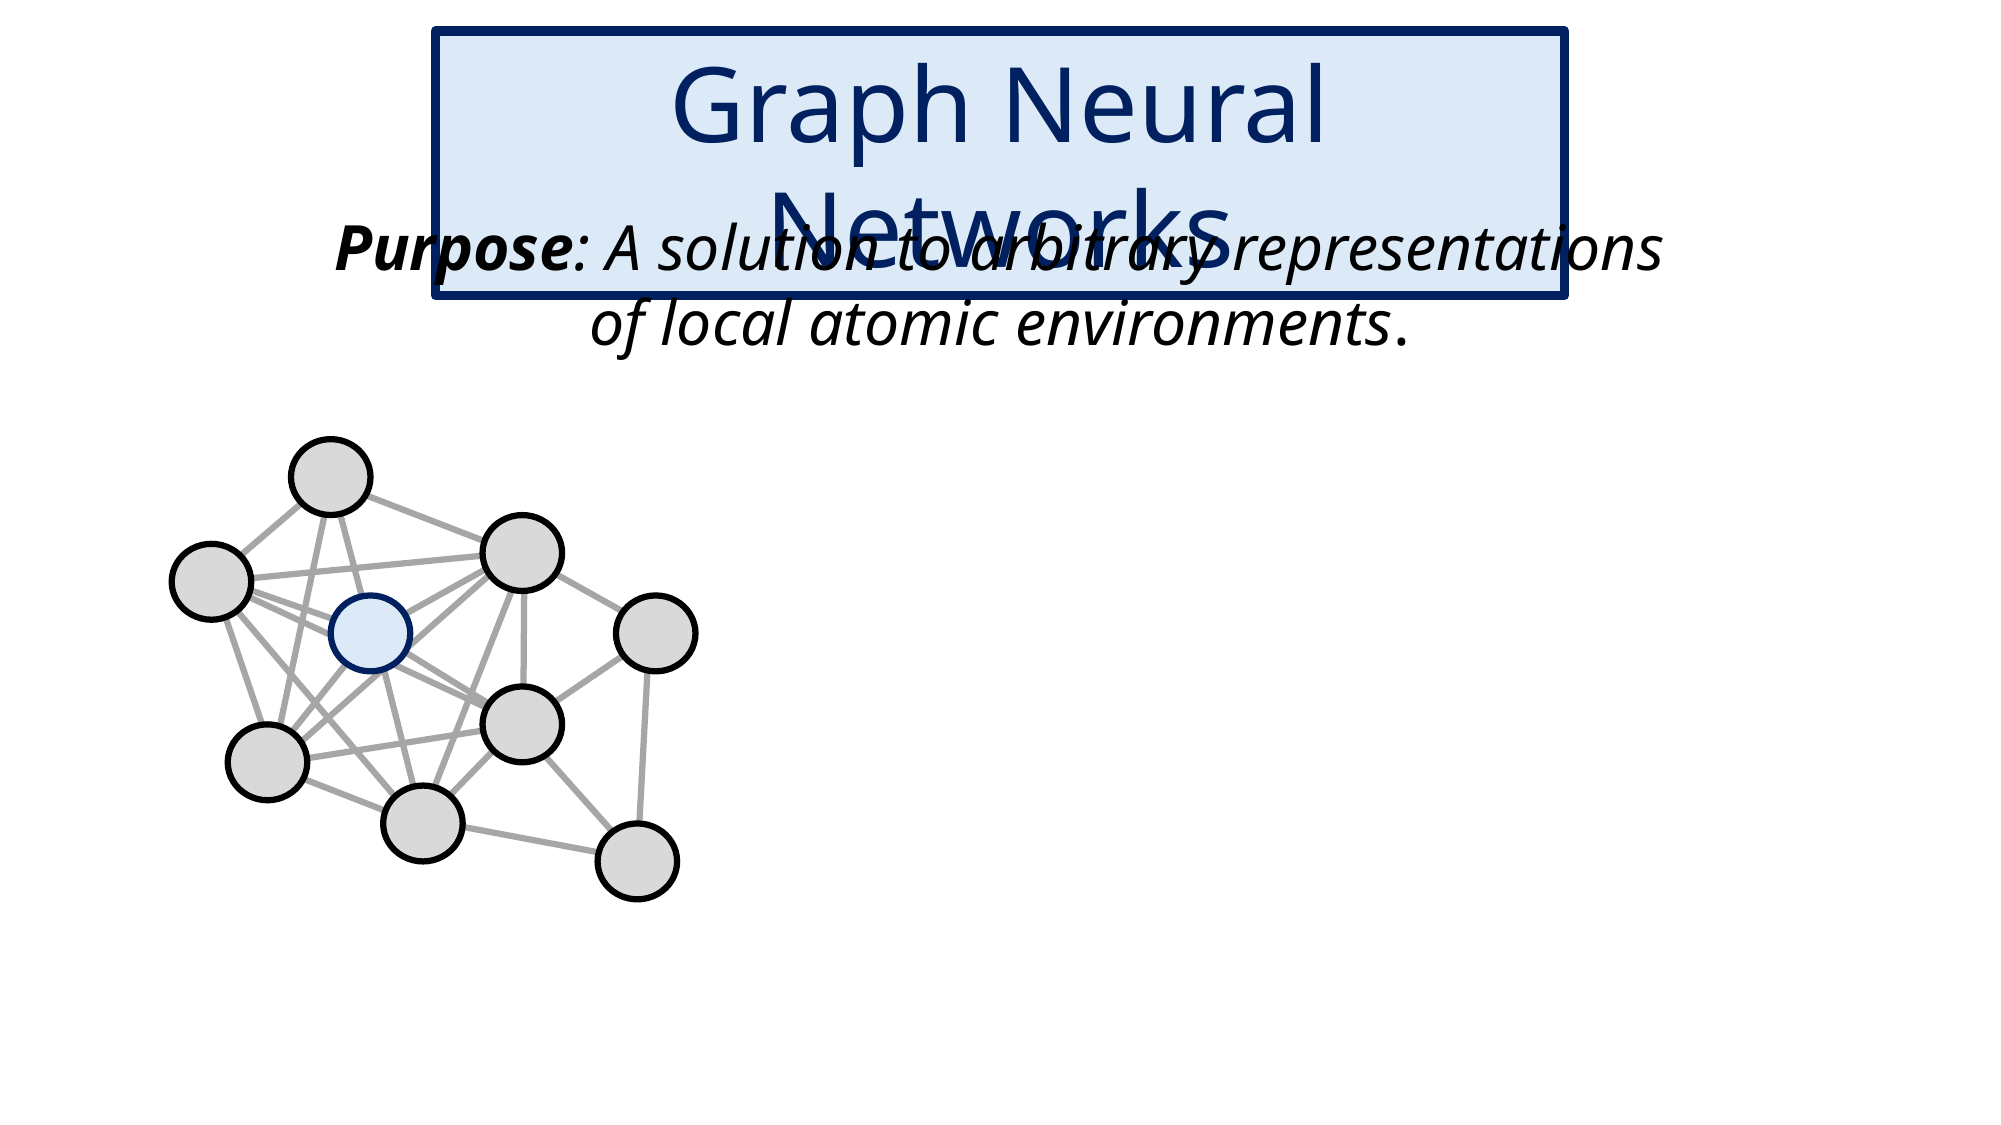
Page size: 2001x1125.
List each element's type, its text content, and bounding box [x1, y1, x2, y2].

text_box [270, 770, 419, 824]
text_box [289, 437, 373, 481]
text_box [425, 819, 636, 861]
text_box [419, 723, 425, 827]
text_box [214, 586, 218, 763]
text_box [421, 558, 522, 820]
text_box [636, 632, 650, 862]
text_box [521, 634, 636, 725]
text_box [213, 551, 271, 583]
text_box [525, 513, 564, 549]
text_box [170, 542, 214, 622]
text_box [218, 588, 270, 824]
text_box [218, 582, 270, 588]
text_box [650, 634, 655, 725]
text_box [614, 593, 698, 673]
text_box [270, 552, 421, 770]
text_box Purpose: A solution to arbitrary representations of local atomic environments. [296, 200, 1704, 366]
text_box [333, 477, 371, 481]
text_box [512, 549, 655, 630]
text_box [271, 477, 333, 765]
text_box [330, 481, 525, 558]
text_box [516, 724, 635, 857]
text_box [596, 823, 679, 901]
text_box Graph Neural Networks [435, 30, 1565, 200]
text_box [381, 824, 436, 864]
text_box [212, 477, 271, 580]
